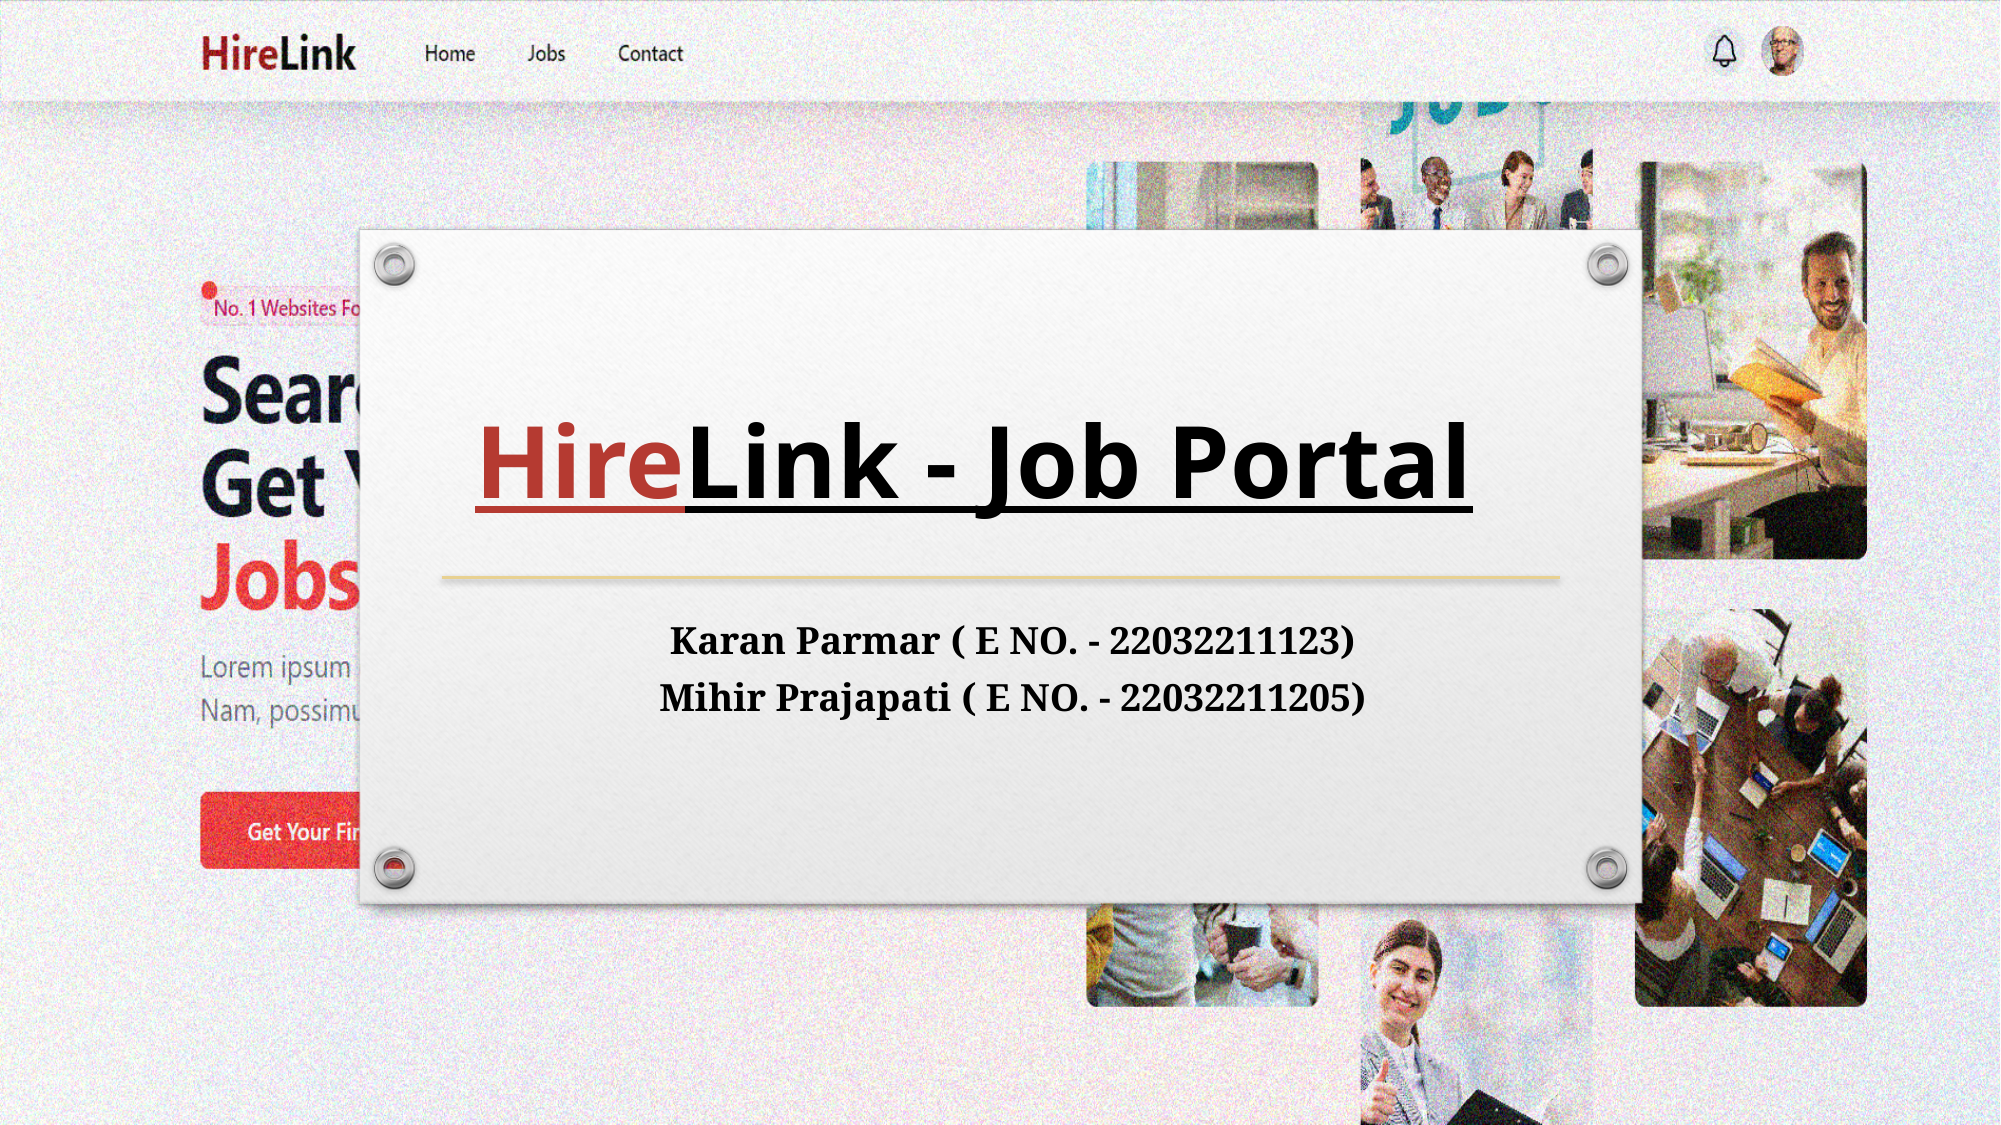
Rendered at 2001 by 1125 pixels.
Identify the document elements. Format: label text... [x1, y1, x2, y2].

title HireLink - Job Portal [415, 277, 1534, 526]
picture [0, 0, 2001, 1125]
subtitle Karan Parmar ( E NO. - 22032211123) Mihir Prajapati ( E NO. - 22032211205) [454, 609, 1573, 827]
